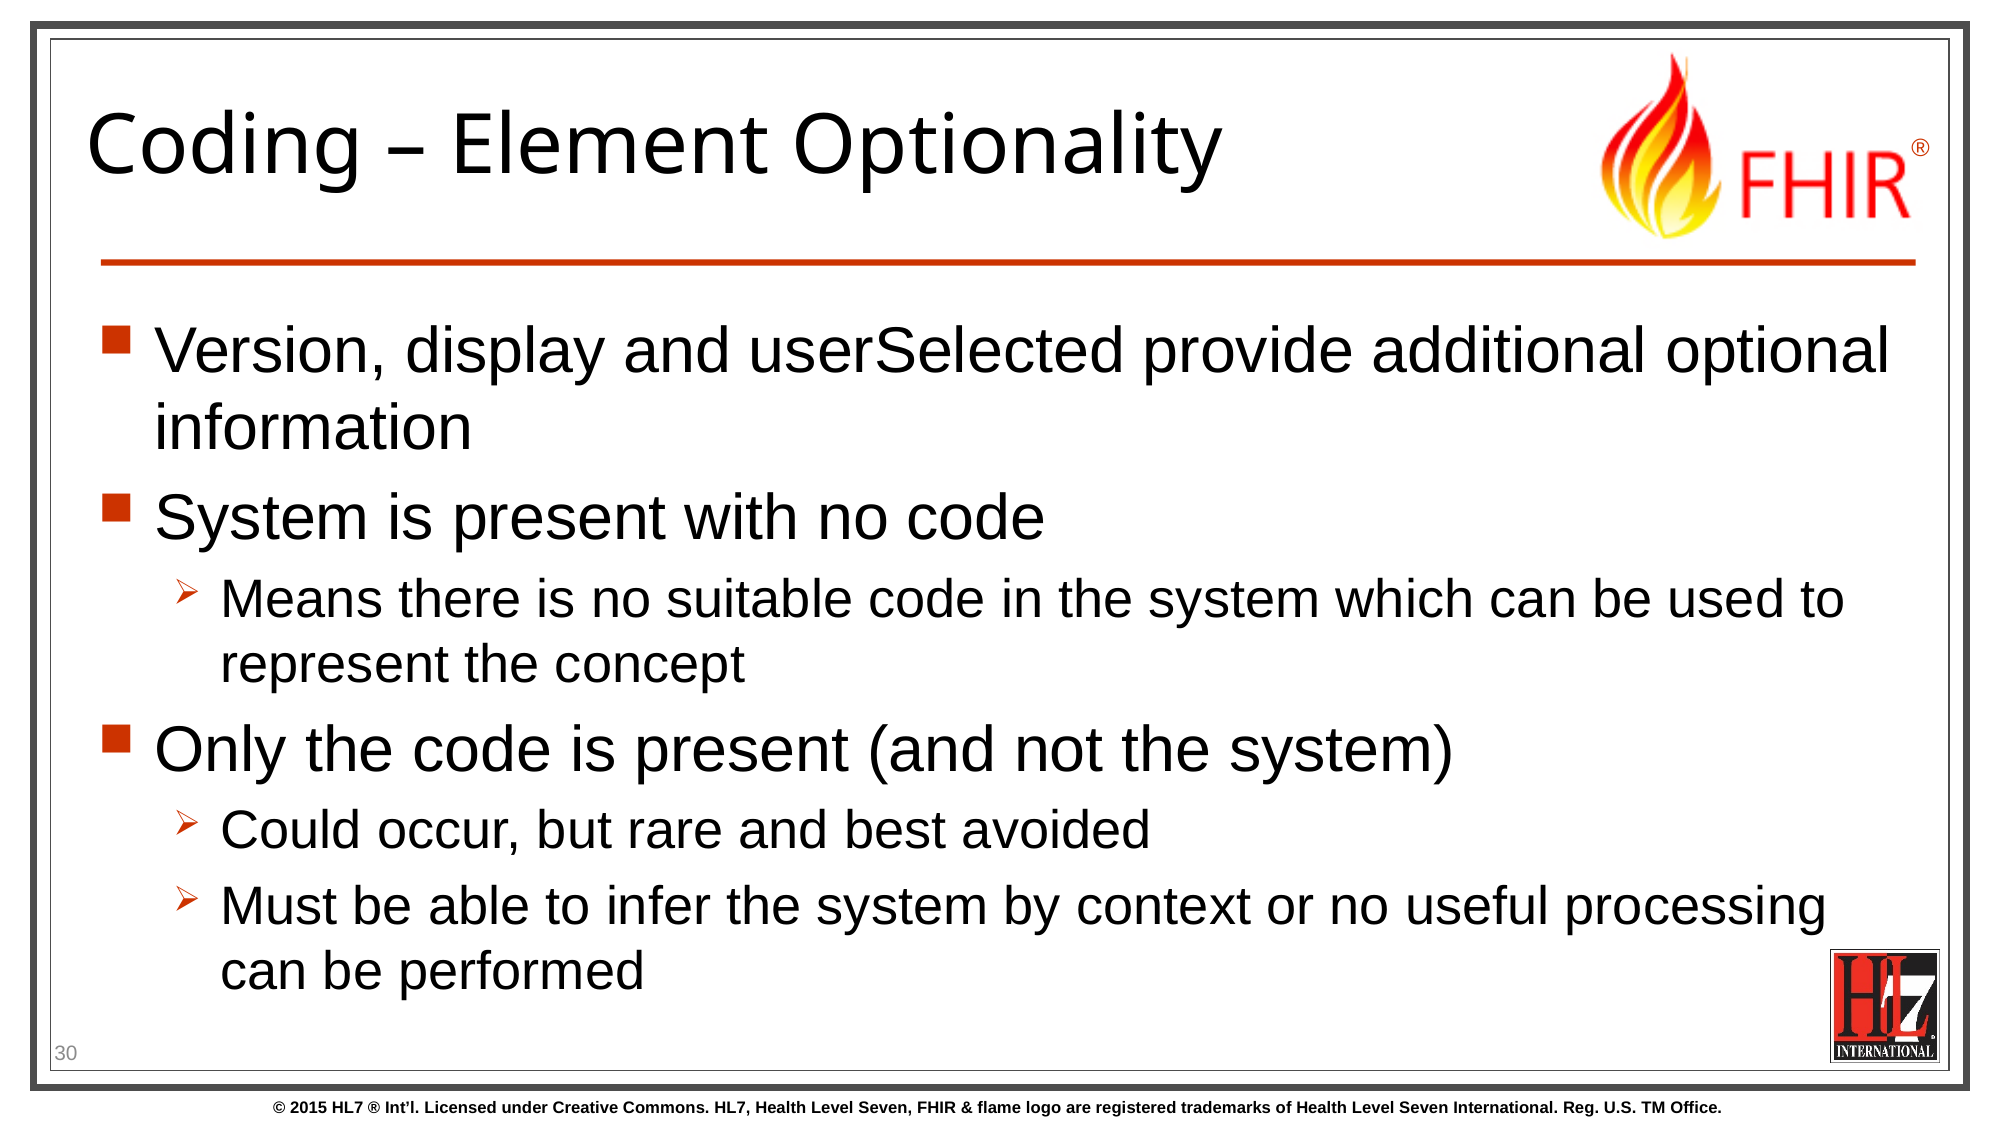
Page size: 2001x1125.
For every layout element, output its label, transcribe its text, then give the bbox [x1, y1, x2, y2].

slide_number 30 [39, 1034, 197, 1071]
picture [1588, 42, 1923, 249]
picture [1830, 949, 1940, 1063]
list Version, display and userSelected provide additional optional information System is present with no code Means there is no suitable code in the system which can be used to represent the concept Only the code is present (and not the system) Could occur, but rare and best avoided Must be able to infer the system by context or no useful processing can be performed [83, 299, 1917, 1059]
title Coding – Element Optionality [70, 54, 1595, 244]
